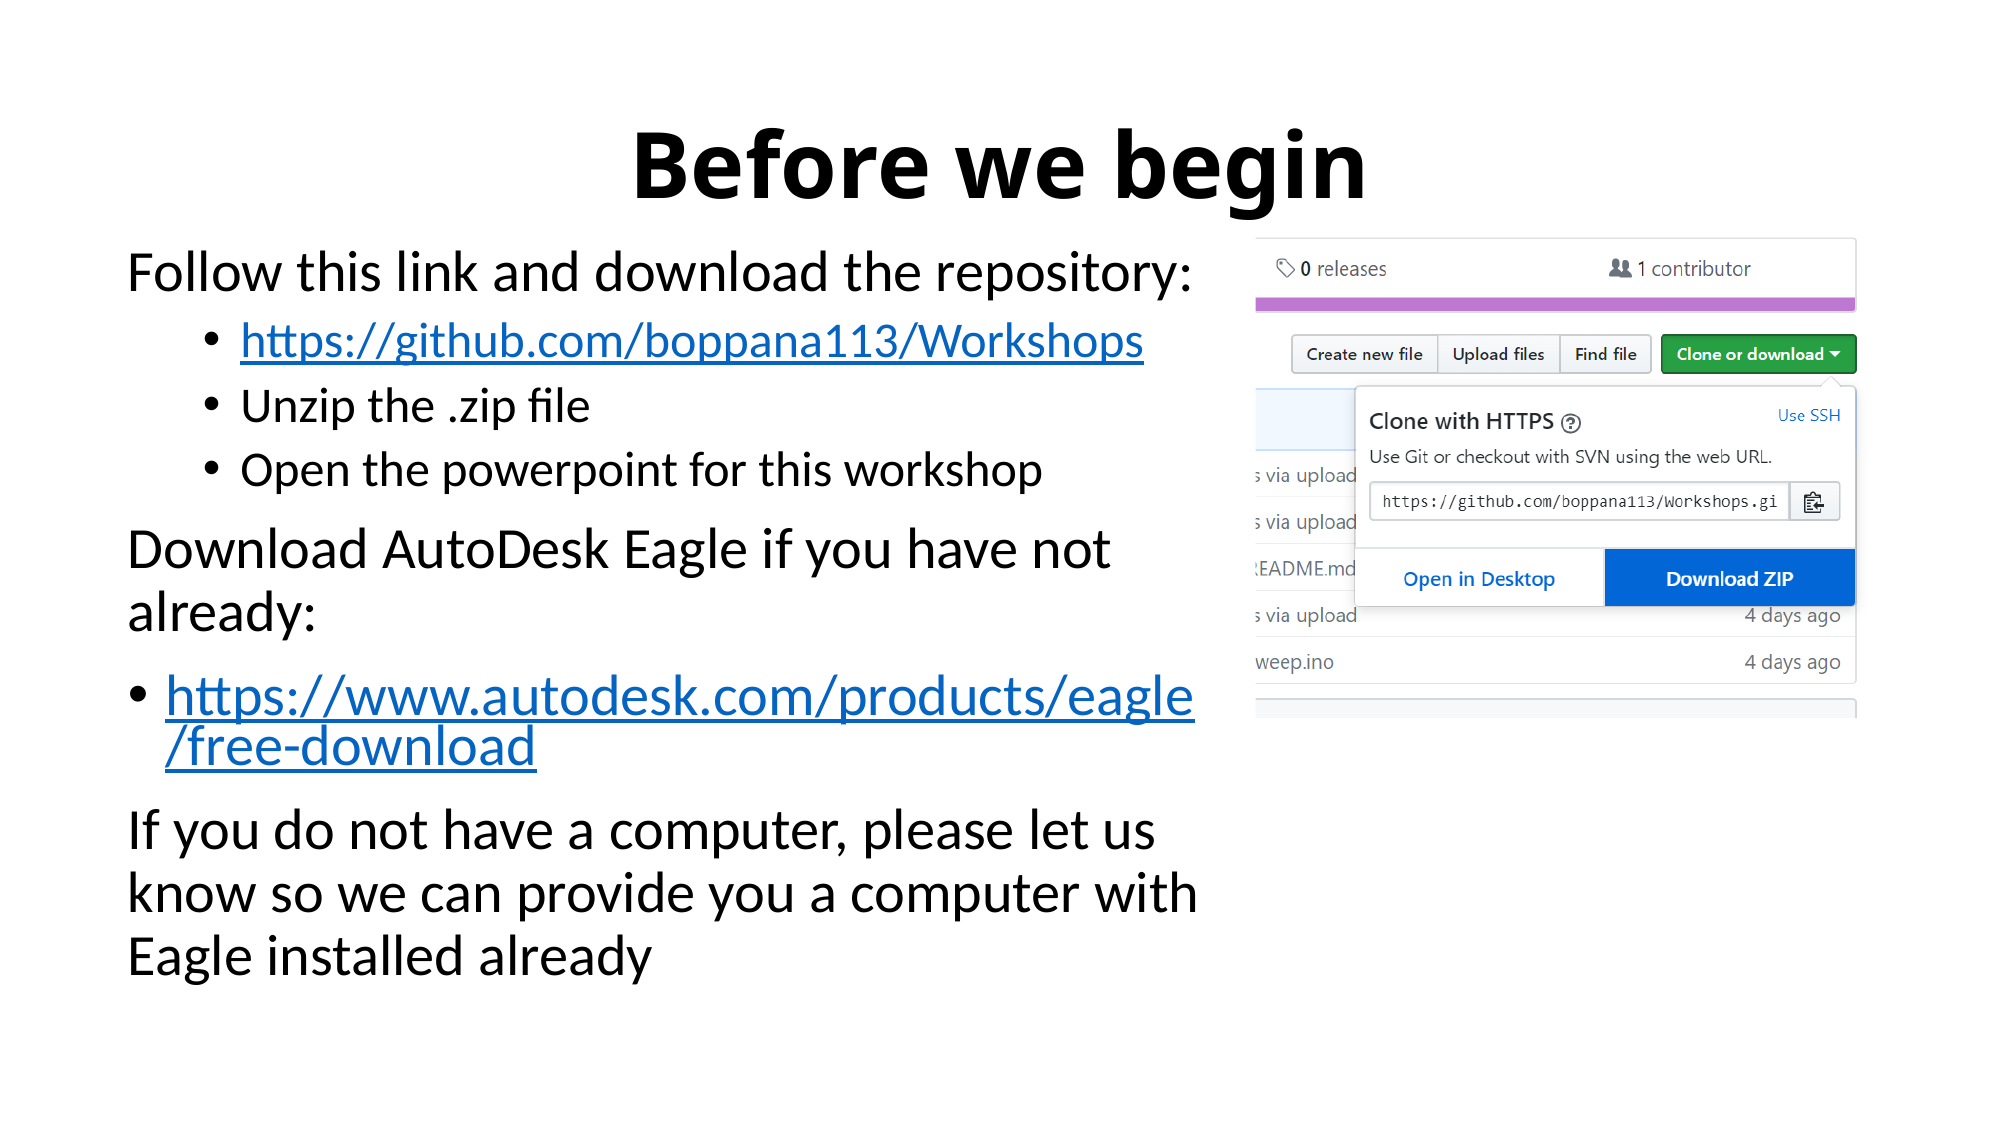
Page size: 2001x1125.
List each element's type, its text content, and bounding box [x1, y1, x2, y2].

list Follow this link and download the repository: https://github.com/boppana113/Workshops Unzip the .zip file Open the powerpoint for this workshop Download AutoDesk Eagle if you have not already: https://www.autodesk.com/products/eagle/free-download If you do not have a computer, please let us know so we can provide you a computer with Eagle installed already [112, 233, 1224, 998]
picture [1255, 233, 1947, 718]
title Before we begin [137, 59, 1863, 278]
